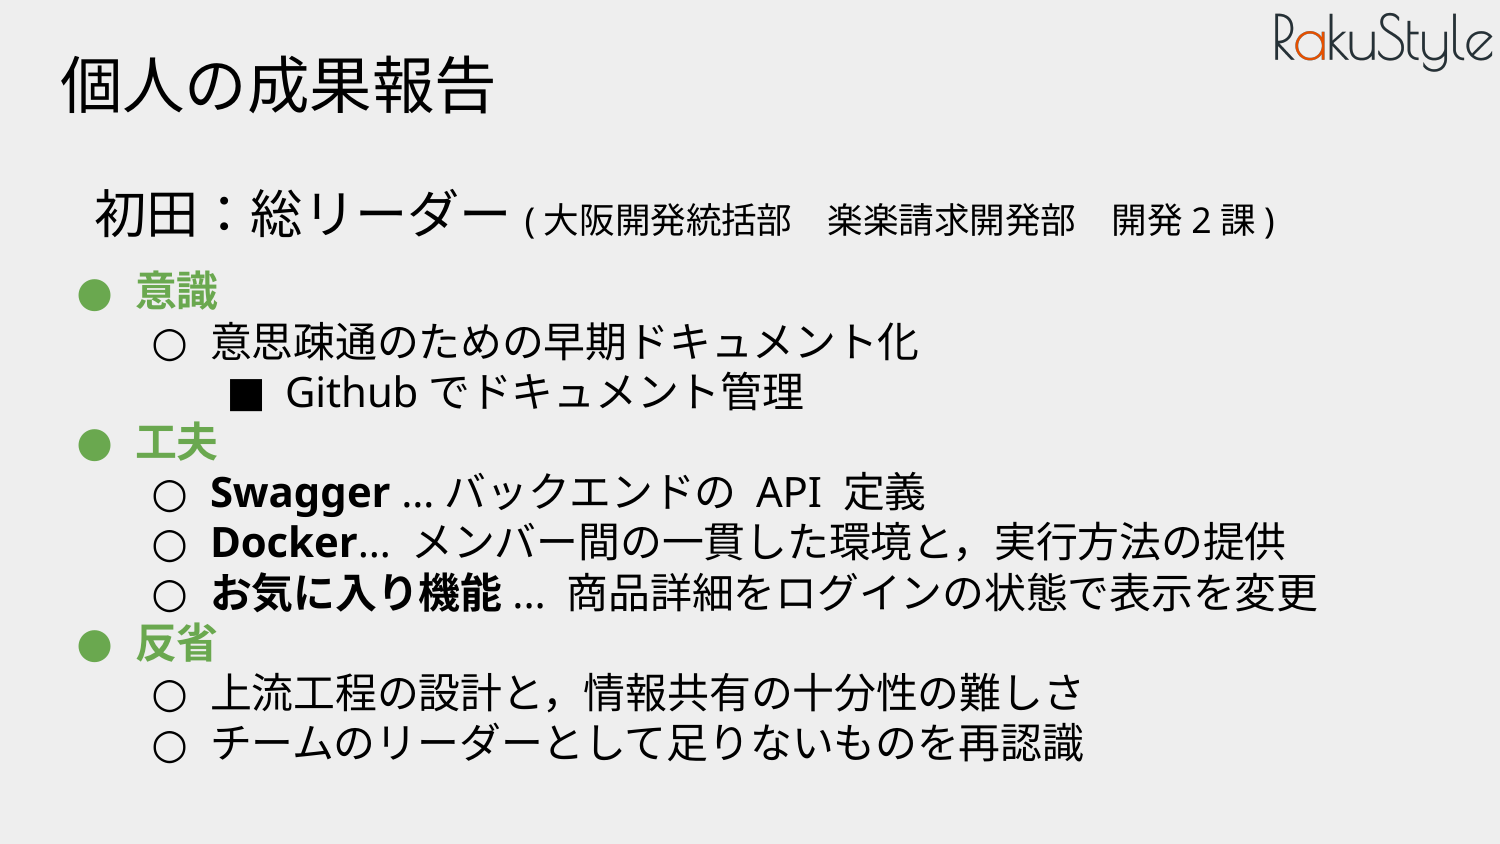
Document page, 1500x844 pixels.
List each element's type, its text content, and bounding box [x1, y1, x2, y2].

picture [1265, 0, 1500, 74]
subtitle 初田：総リーダー(大阪開発統括部 楽楽請求開発部 開発2課) [79, 166, 1449, 249]
subtitle 意識 意思疎通のための早期ドキュメント化 Githubでドキュメント管理 工夫 Swagger …バックエンドの API 定義 Docker… メンバー間の一貫した環境と，実行方法の提供 お気に入り機能... 商品詳細をログインの状態で表示を変更 反省 上流工程の設計と，情報共有の十分性の難しさ チームのリーダーとして足りないものを再認識 [44, 249, 1500, 825]
title 個人の成果報告 [44, 0, 1044, 137]
